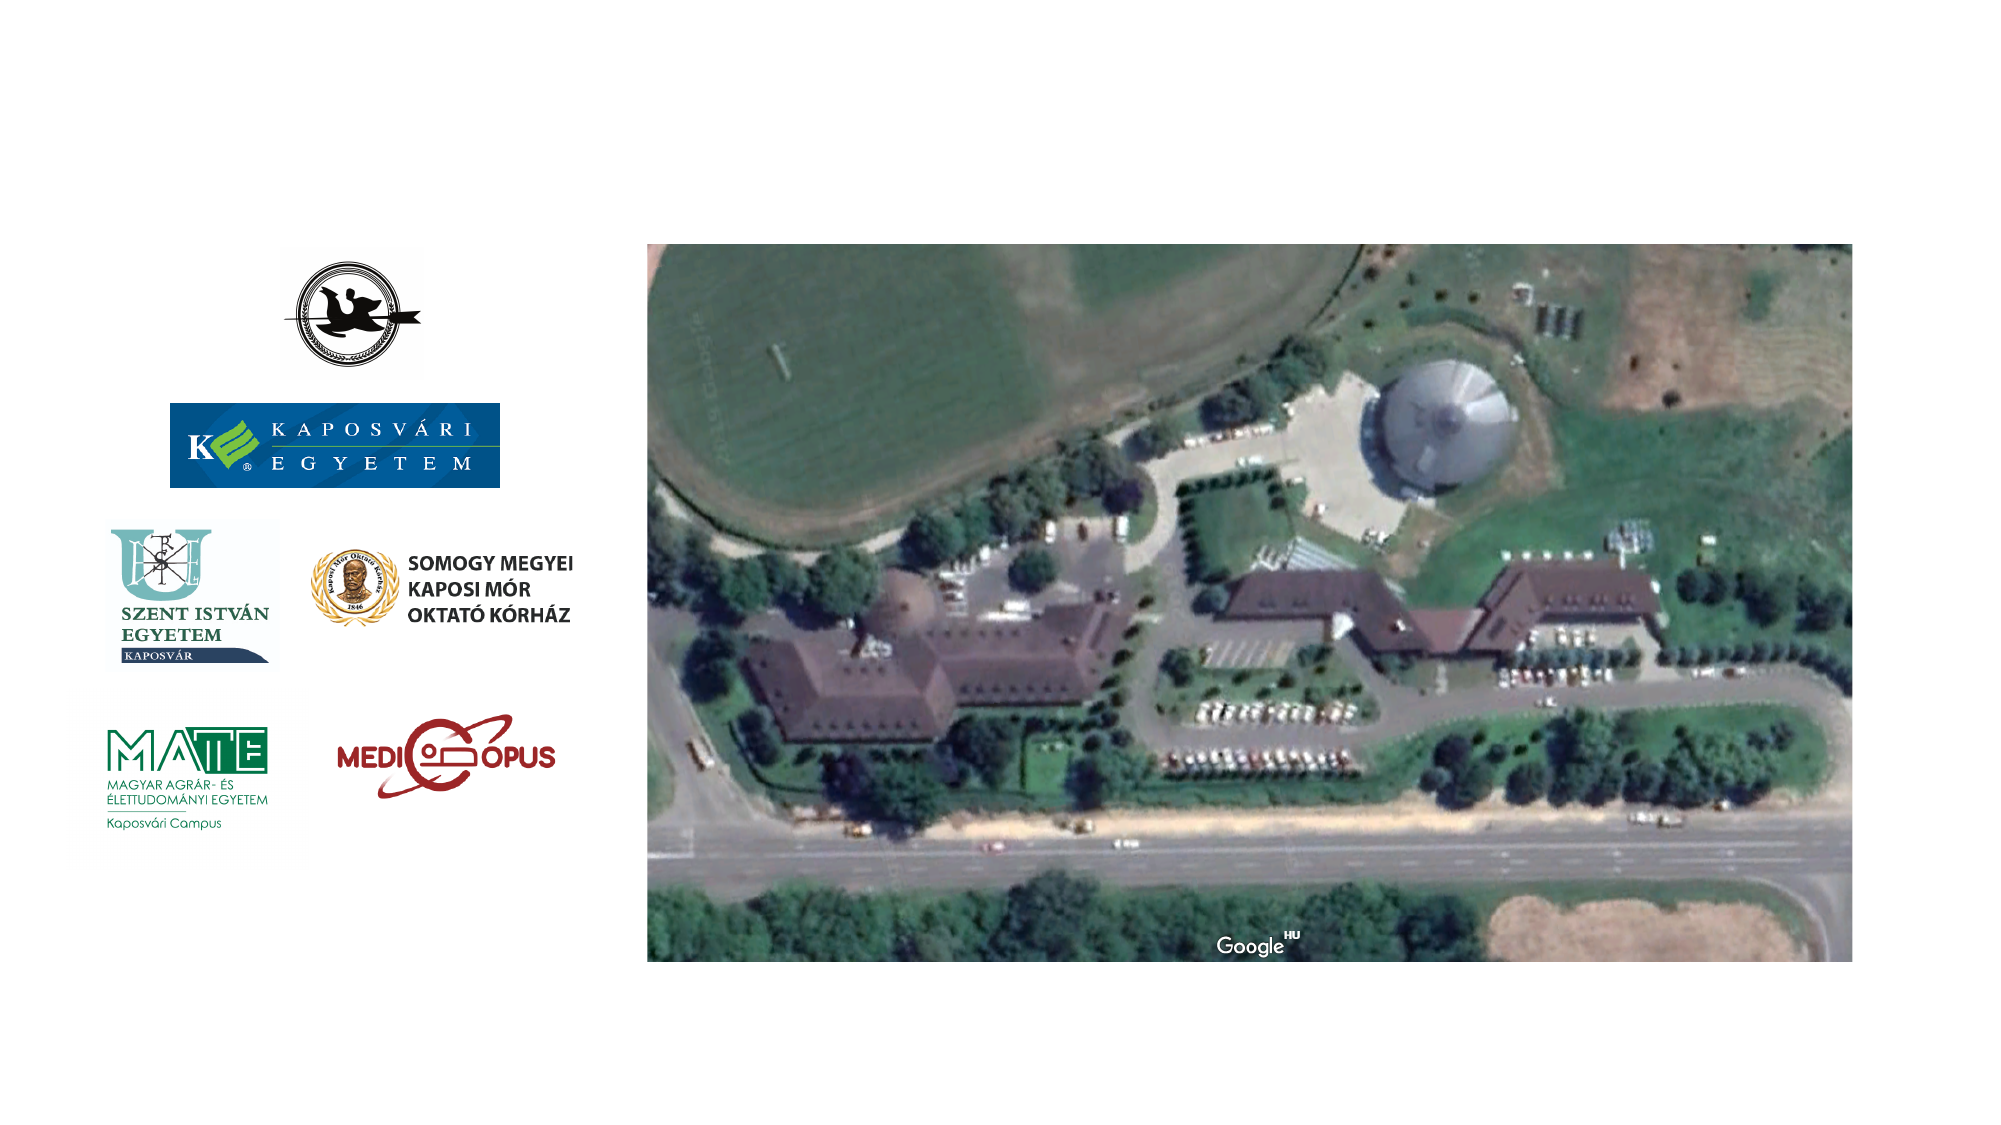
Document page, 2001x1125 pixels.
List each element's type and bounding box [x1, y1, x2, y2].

picture [310, 549, 582, 627]
picture [332, 709, 560, 804]
picture [66, 688, 309, 870]
picture [647, 244, 1853, 963]
picture [279, 246, 425, 380]
picture [170, 402, 501, 489]
picture [104, 519, 280, 673]
